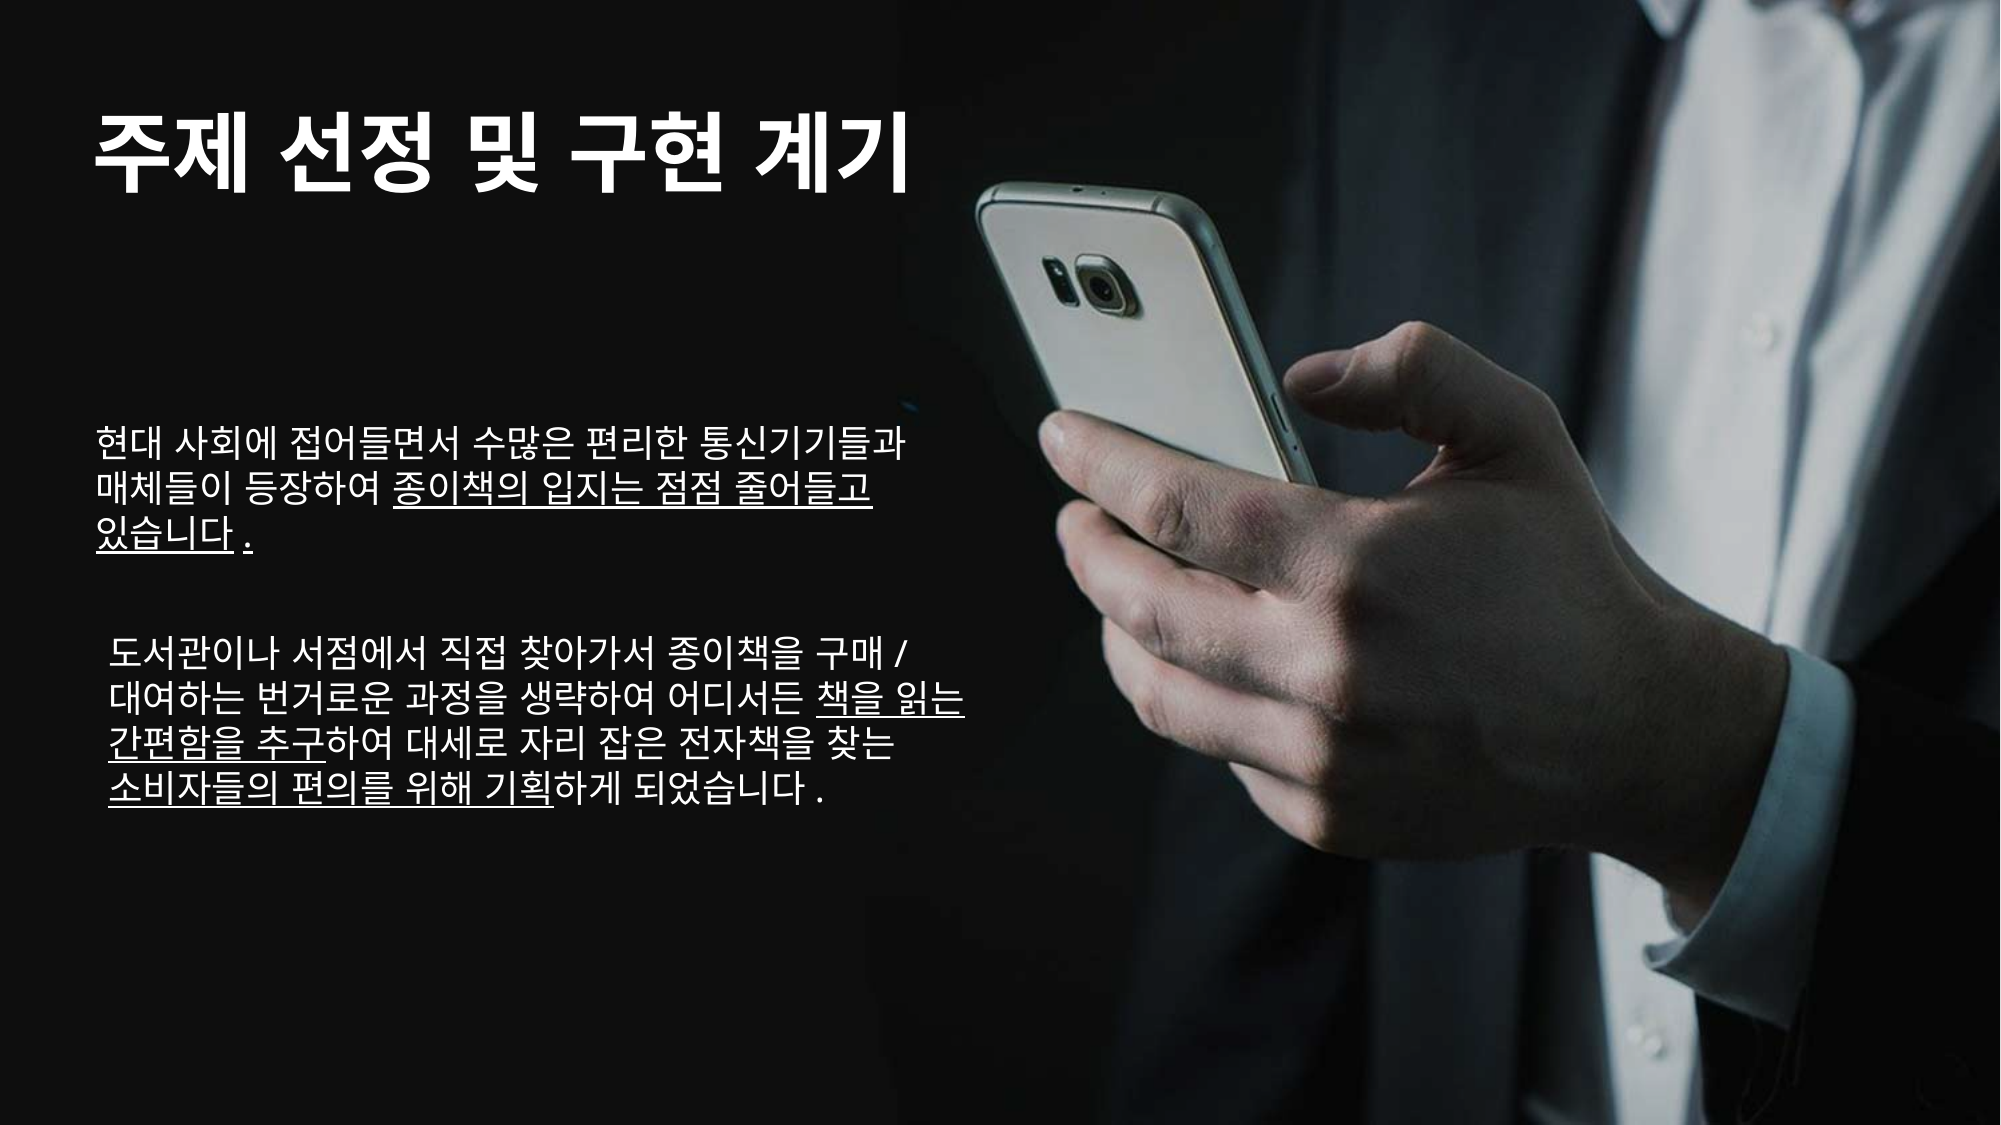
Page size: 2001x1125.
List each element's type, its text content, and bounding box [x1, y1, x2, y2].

text_box 도서관이나 서점에서 직접 찾아가서 종이책을 구매/대여하는 번거로운 과정을 생략하여 어디서든 책을 읽는 간편함을 추구하여 대세로 자리 잡은 전자책을 찾는 소비자들의 편의를 위해 기획하게 되었습니다. [80, 622, 1001, 818]
text_box 주제 선정 및 구현 계기 [77, 90, 1556, 211]
text_box [0, 0, 2000, 1125]
text_box 현대 사회에 접어들면서 수많은 편리한 통신기기들과 매체들이 등장하여 종이책의 입지는 점점 줄어들고 있습니다. [80, 413, 1001, 563]
